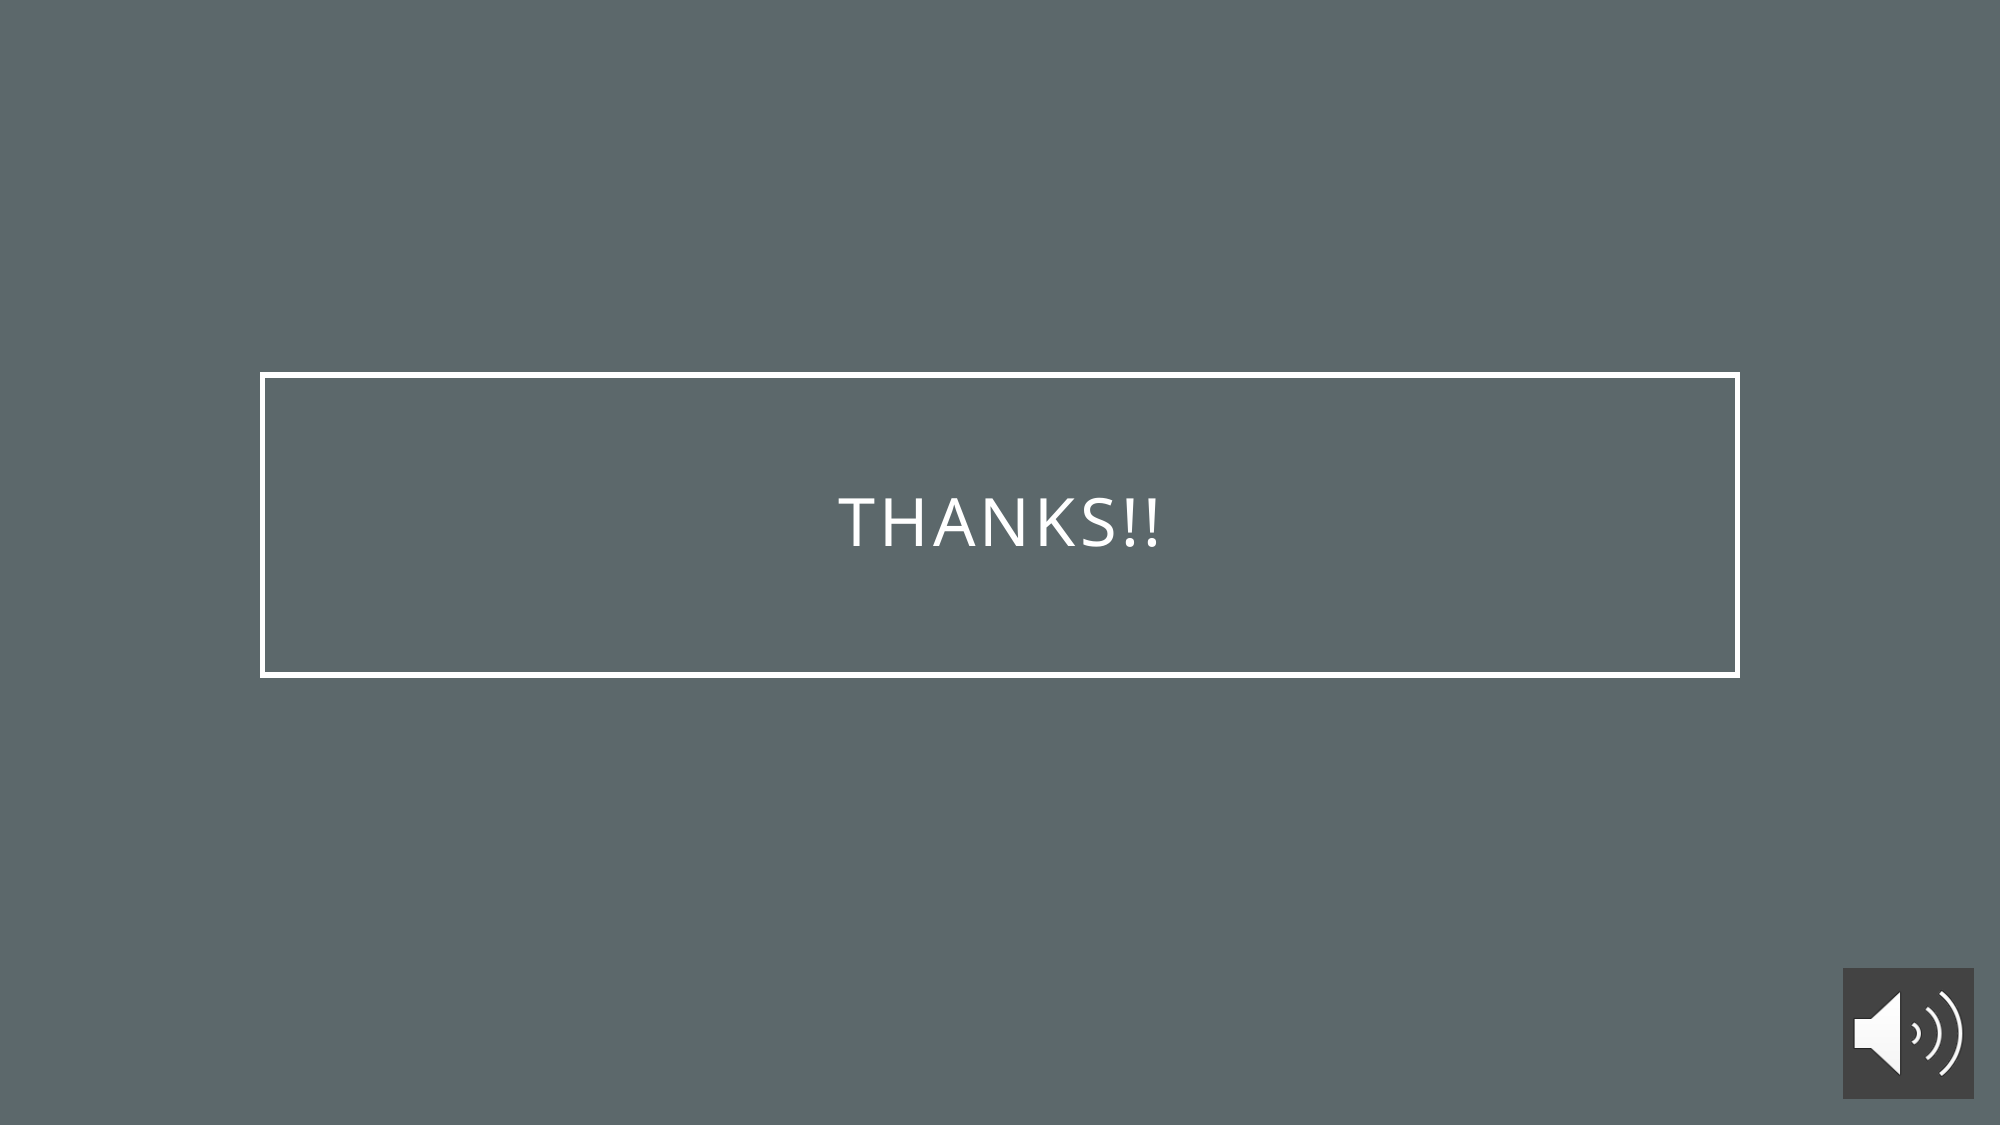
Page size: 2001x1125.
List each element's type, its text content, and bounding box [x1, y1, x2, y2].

picture [1841, 966, 1975, 1100]
title THANKS!! [260, 372, 1740, 678]
